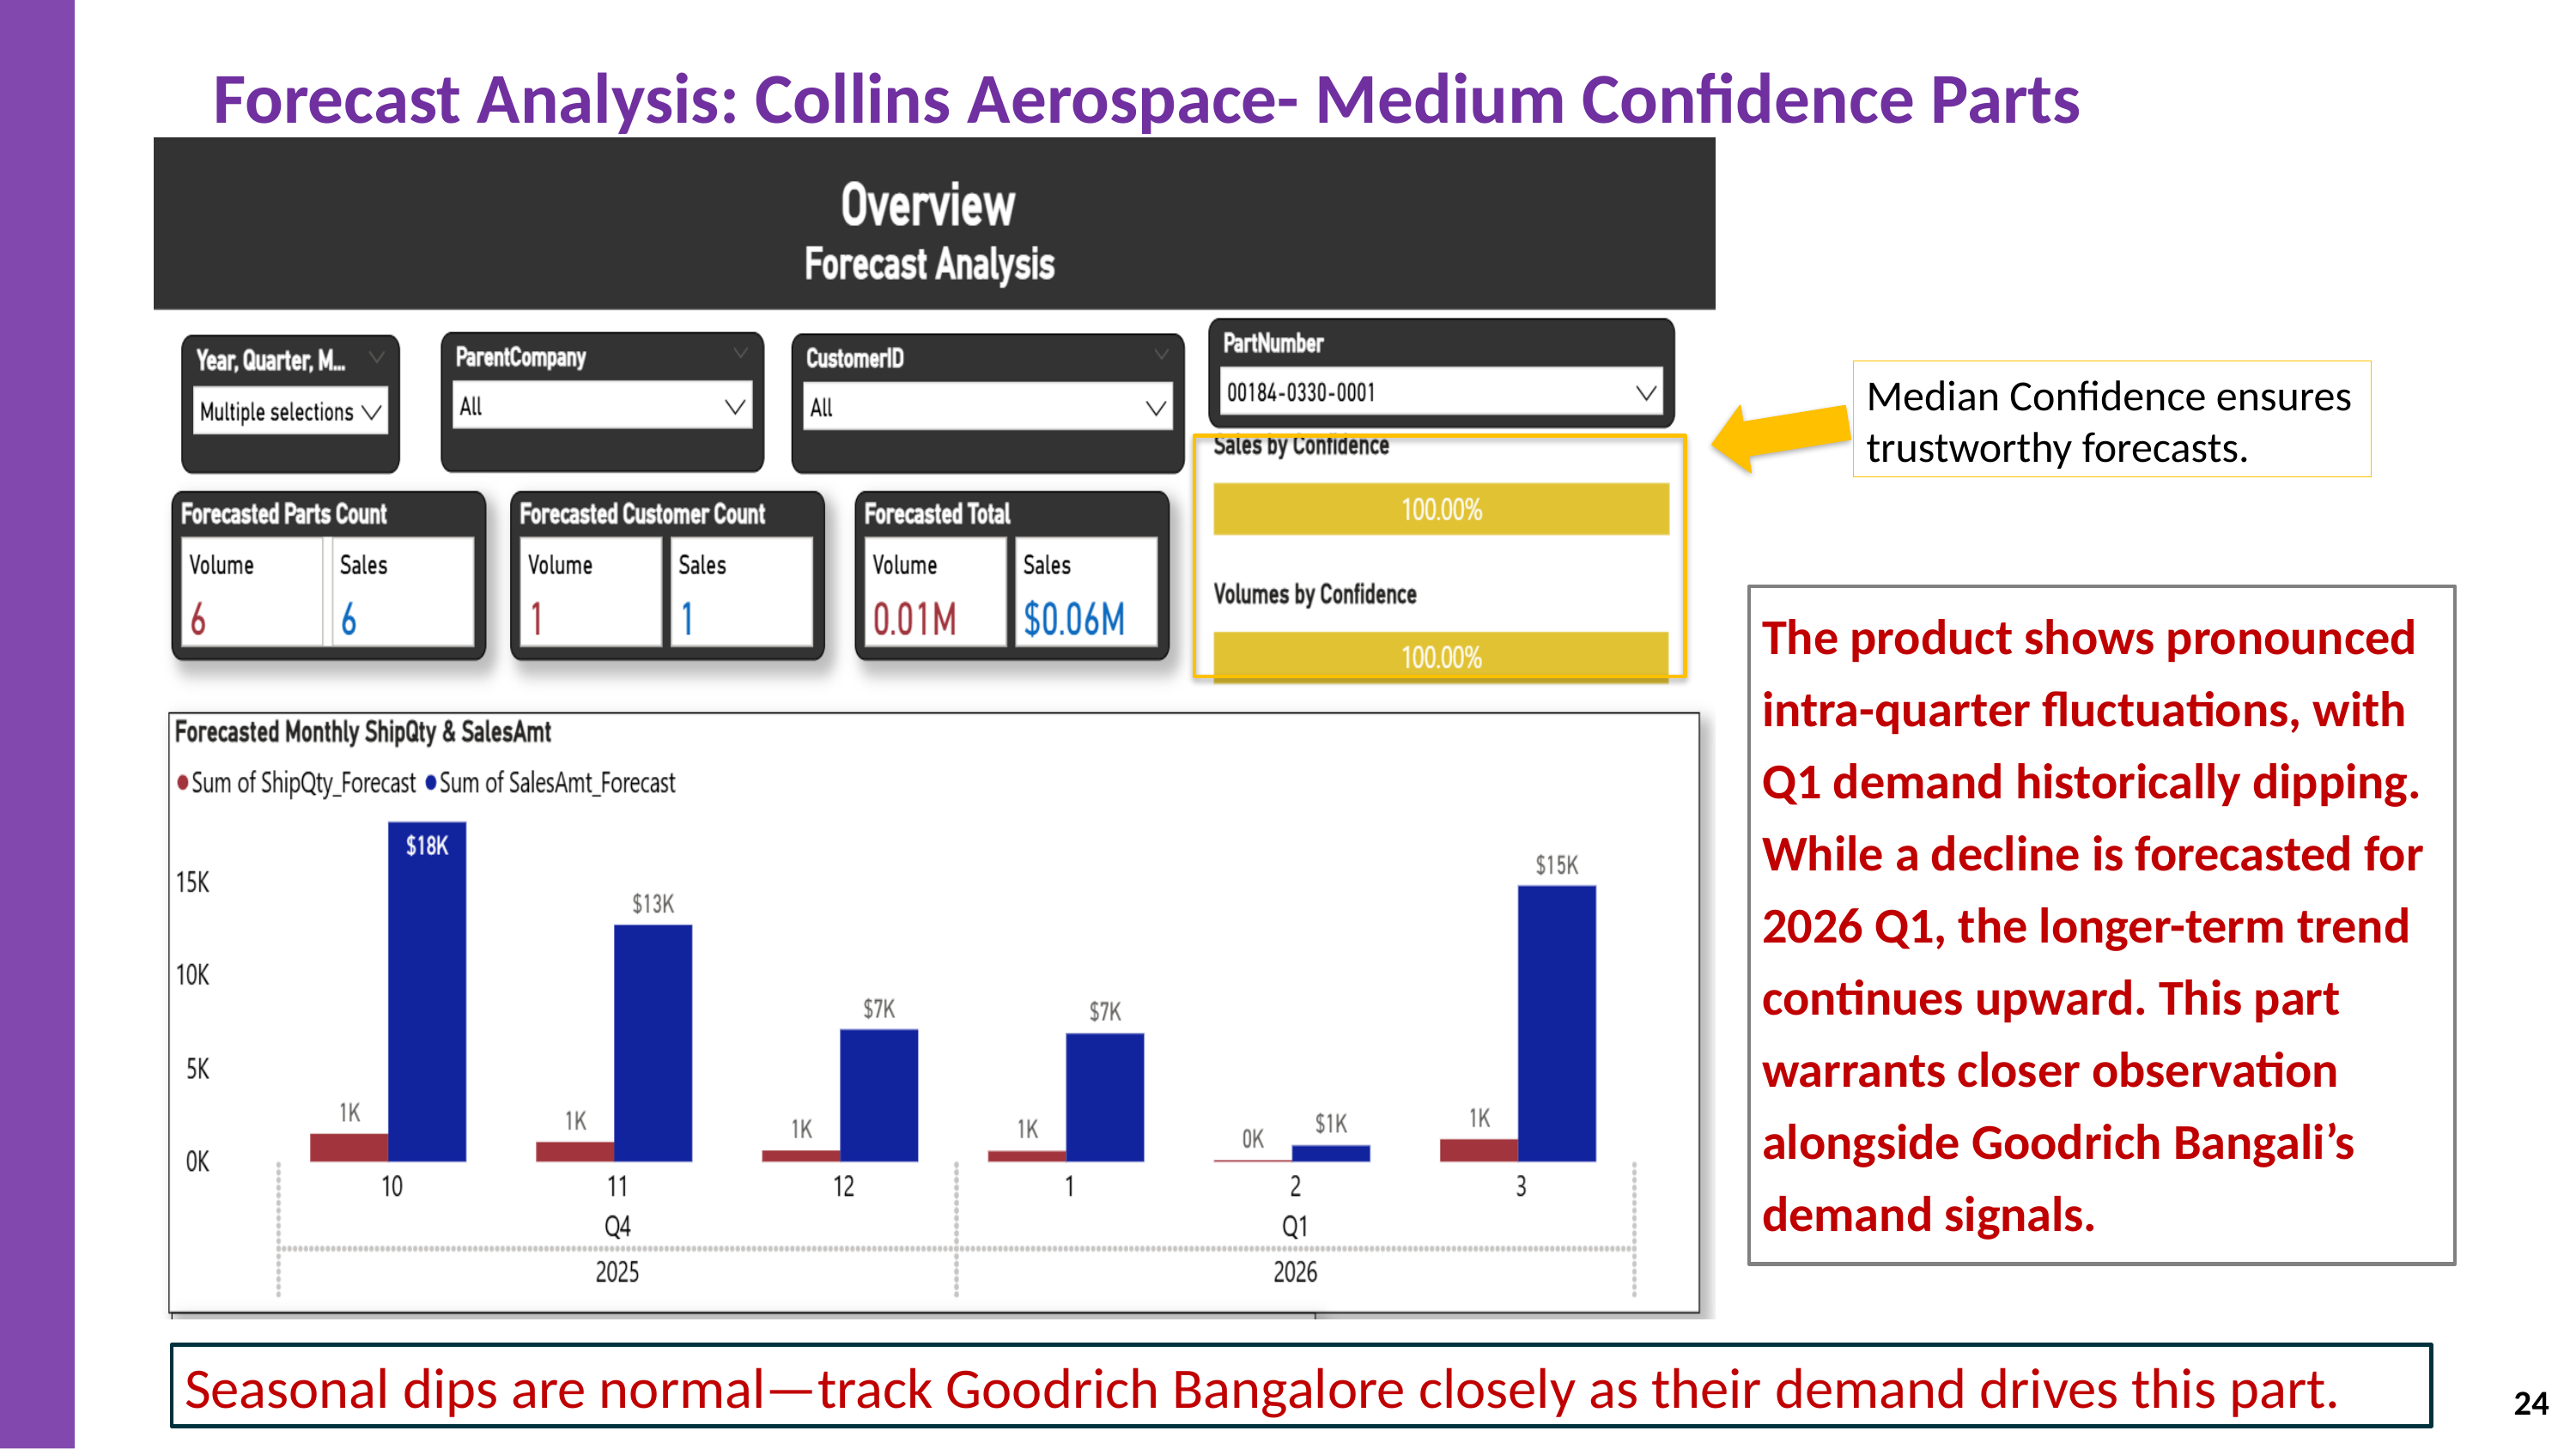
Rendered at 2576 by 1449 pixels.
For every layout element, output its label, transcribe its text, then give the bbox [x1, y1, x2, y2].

text_box Median Confidence ensures trustworthy forecasts. [1853, 361, 2372, 477]
slide_number 24 [2482, 1397, 2563, 1405]
picture [154, 136, 1716, 1319]
text_box Seasonal dips are normal—track Goodrich Bangalore closely as their demand drives this part. [172, 1344, 2432, 1427]
text_box Forecast Analysis: Collins Aerospace- Medium Confidence Parts [75, 45, 2222, 156]
text_box The product shows pronounced intra-quarter fluctuations, with Q1 demand historically dipping. While a decline is forecasted for 2026 Q1, the longer-term trend continues upward. This part warrants closer observation alongside Goodrich Bangali’s demand signals. [1747, 585, 2457, 1266]
text_box [0, 0, 76, 1449]
text_box [1718, 404, 1852, 474]
